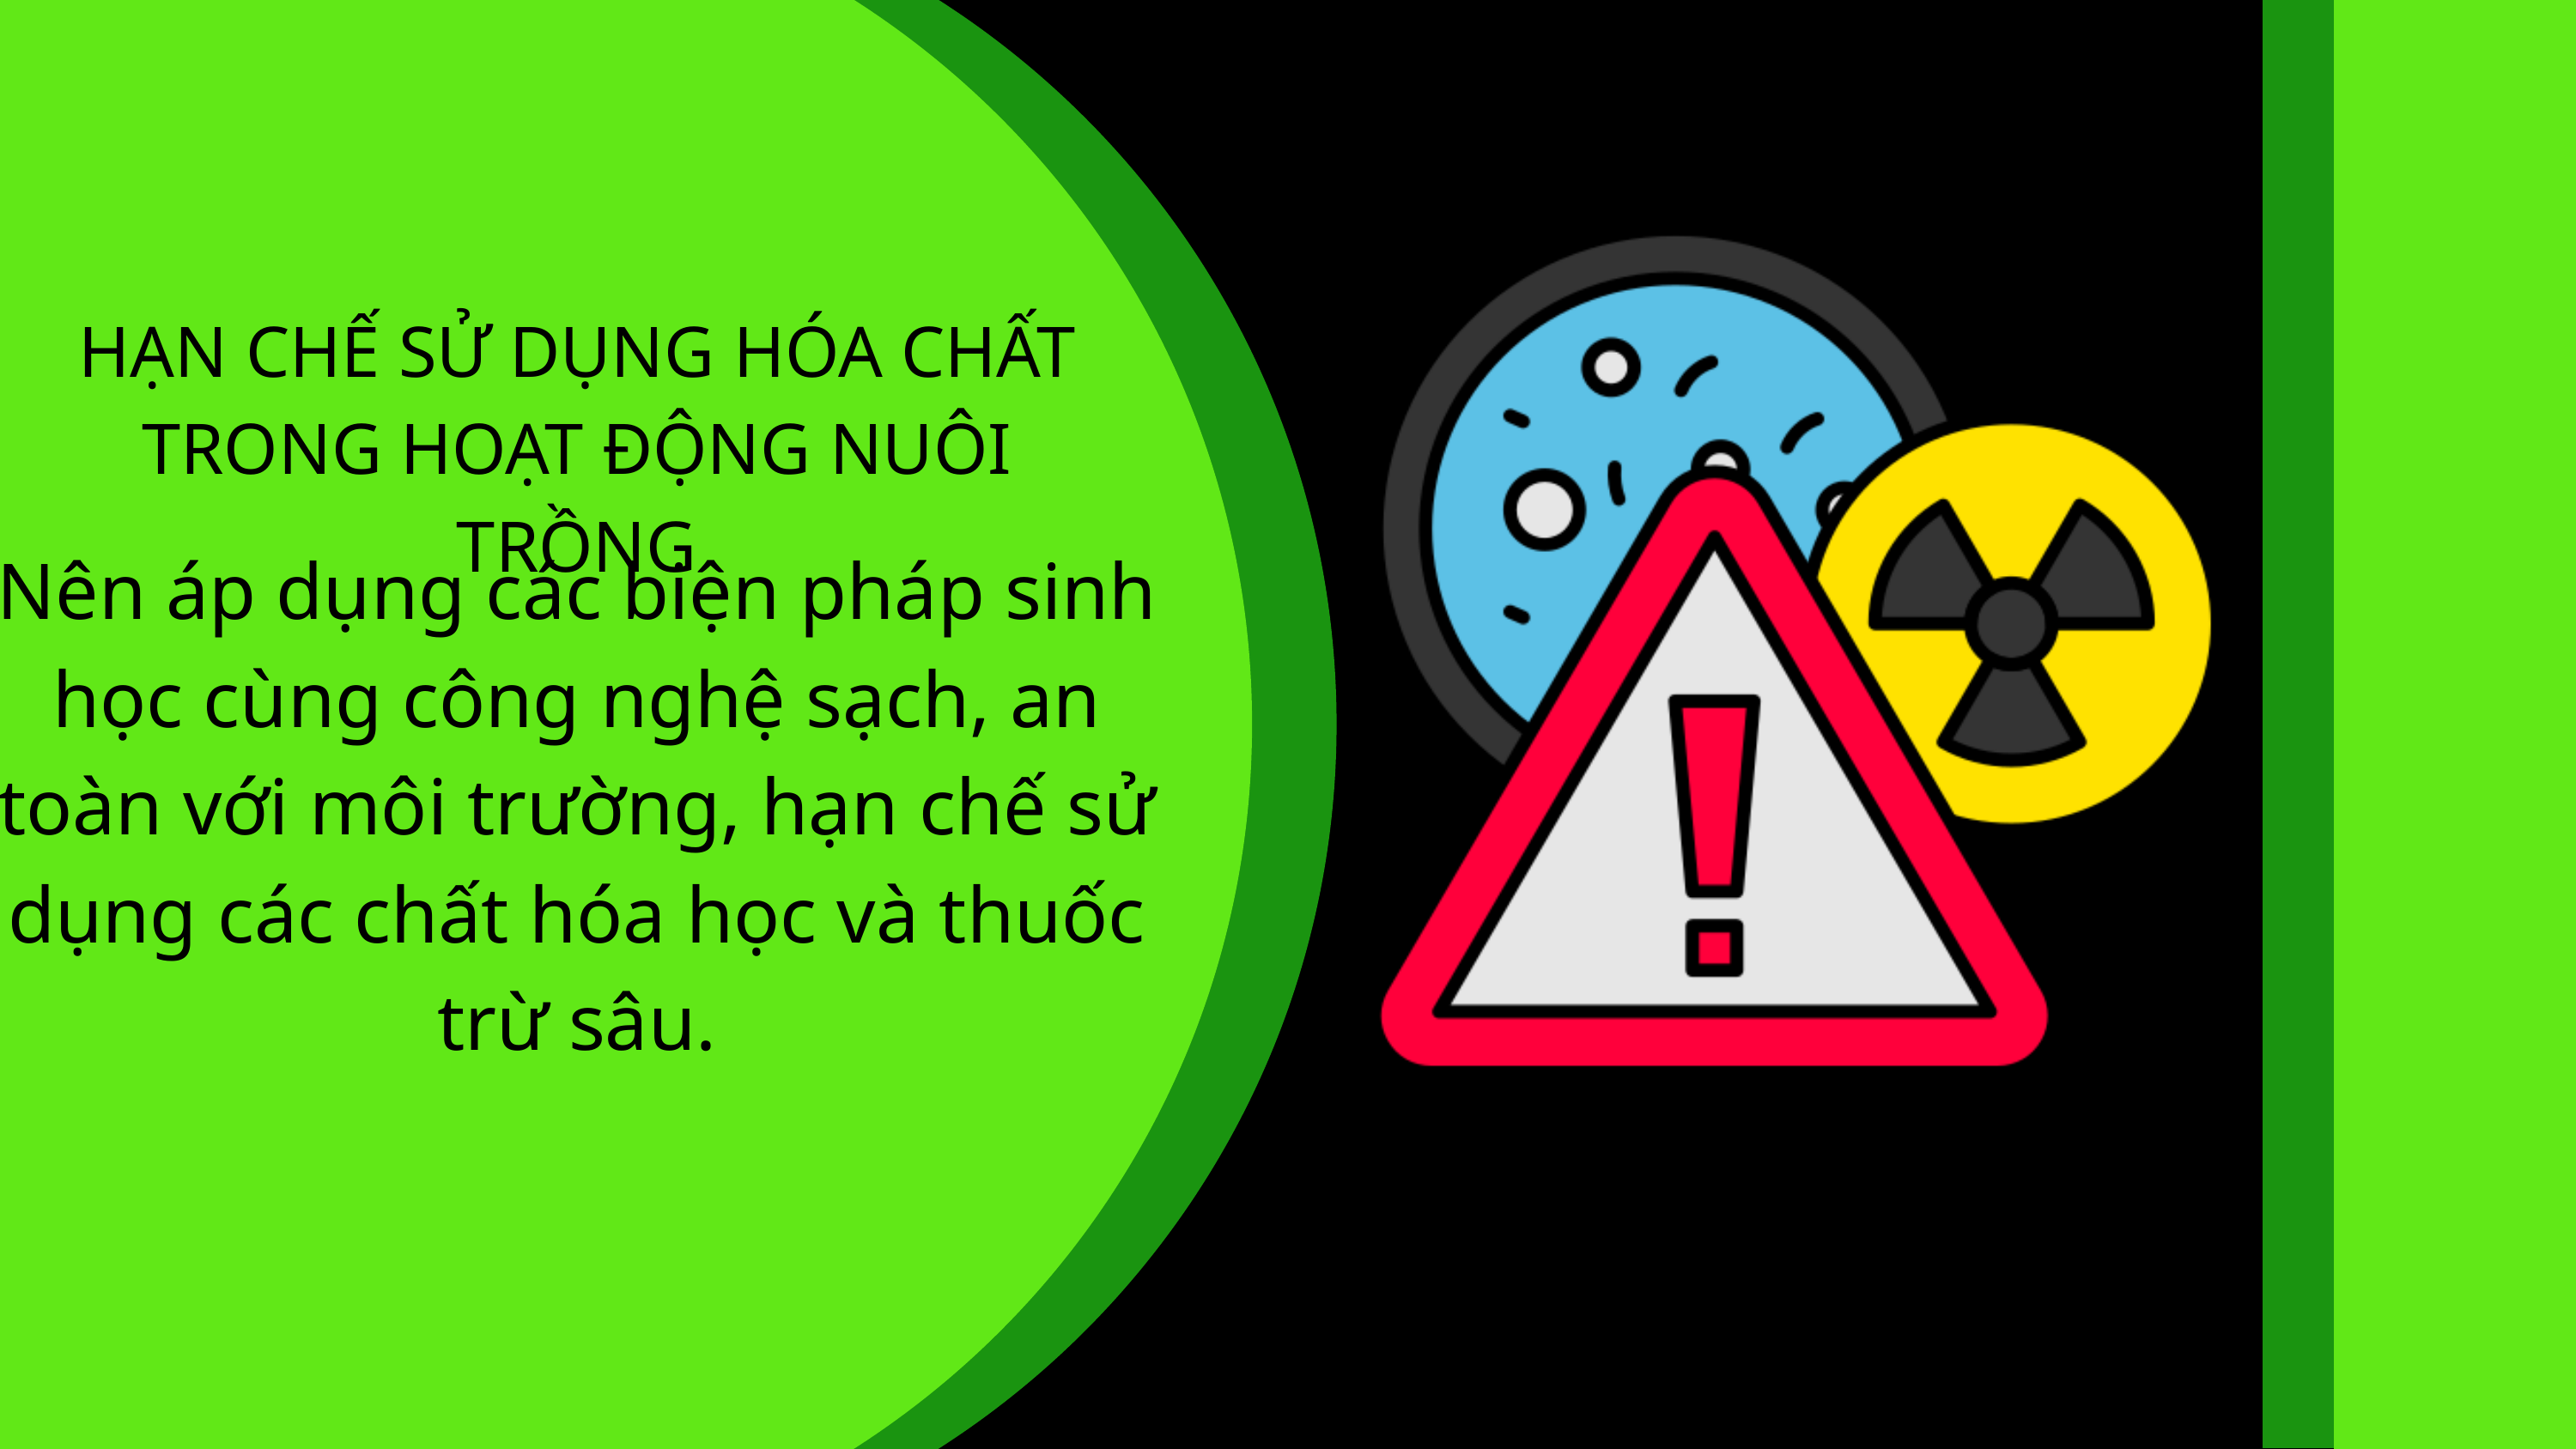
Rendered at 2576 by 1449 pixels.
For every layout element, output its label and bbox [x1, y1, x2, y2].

text_box [2262, 0, 2330, 1449]
text_box [1361, 223, 2225, 1080]
text_box [0, 0, 1253, 1449]
text_box [2333, 0, 2576, 1449]
text_box [1257, 0, 1337, 1449]
